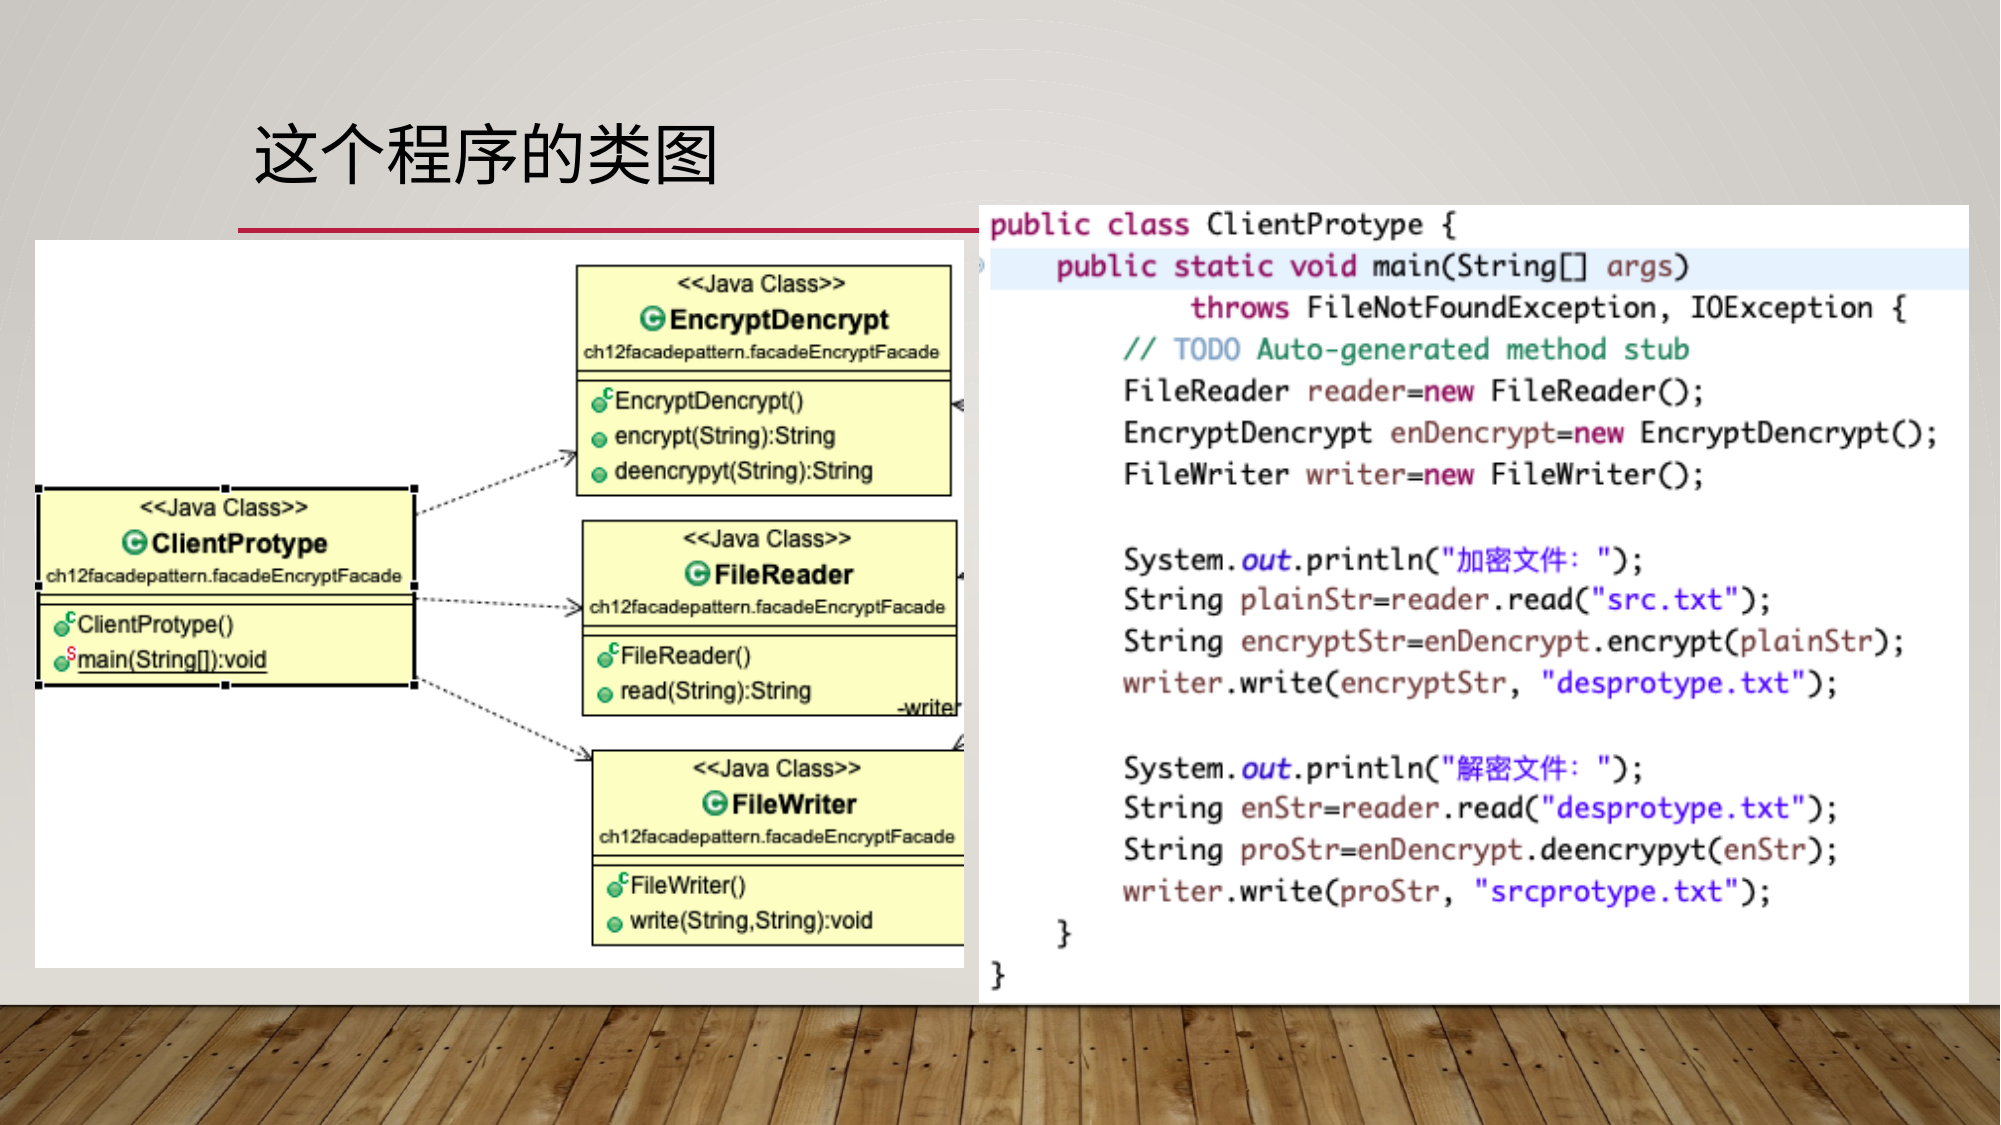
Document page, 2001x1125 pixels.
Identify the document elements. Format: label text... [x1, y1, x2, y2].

picture [979, 205, 1969, 1003]
title 这个程序的类图 [238, 114, 1814, 231]
picture [35, 239, 965, 969]
picture [0, 1005, 2000, 1125]
